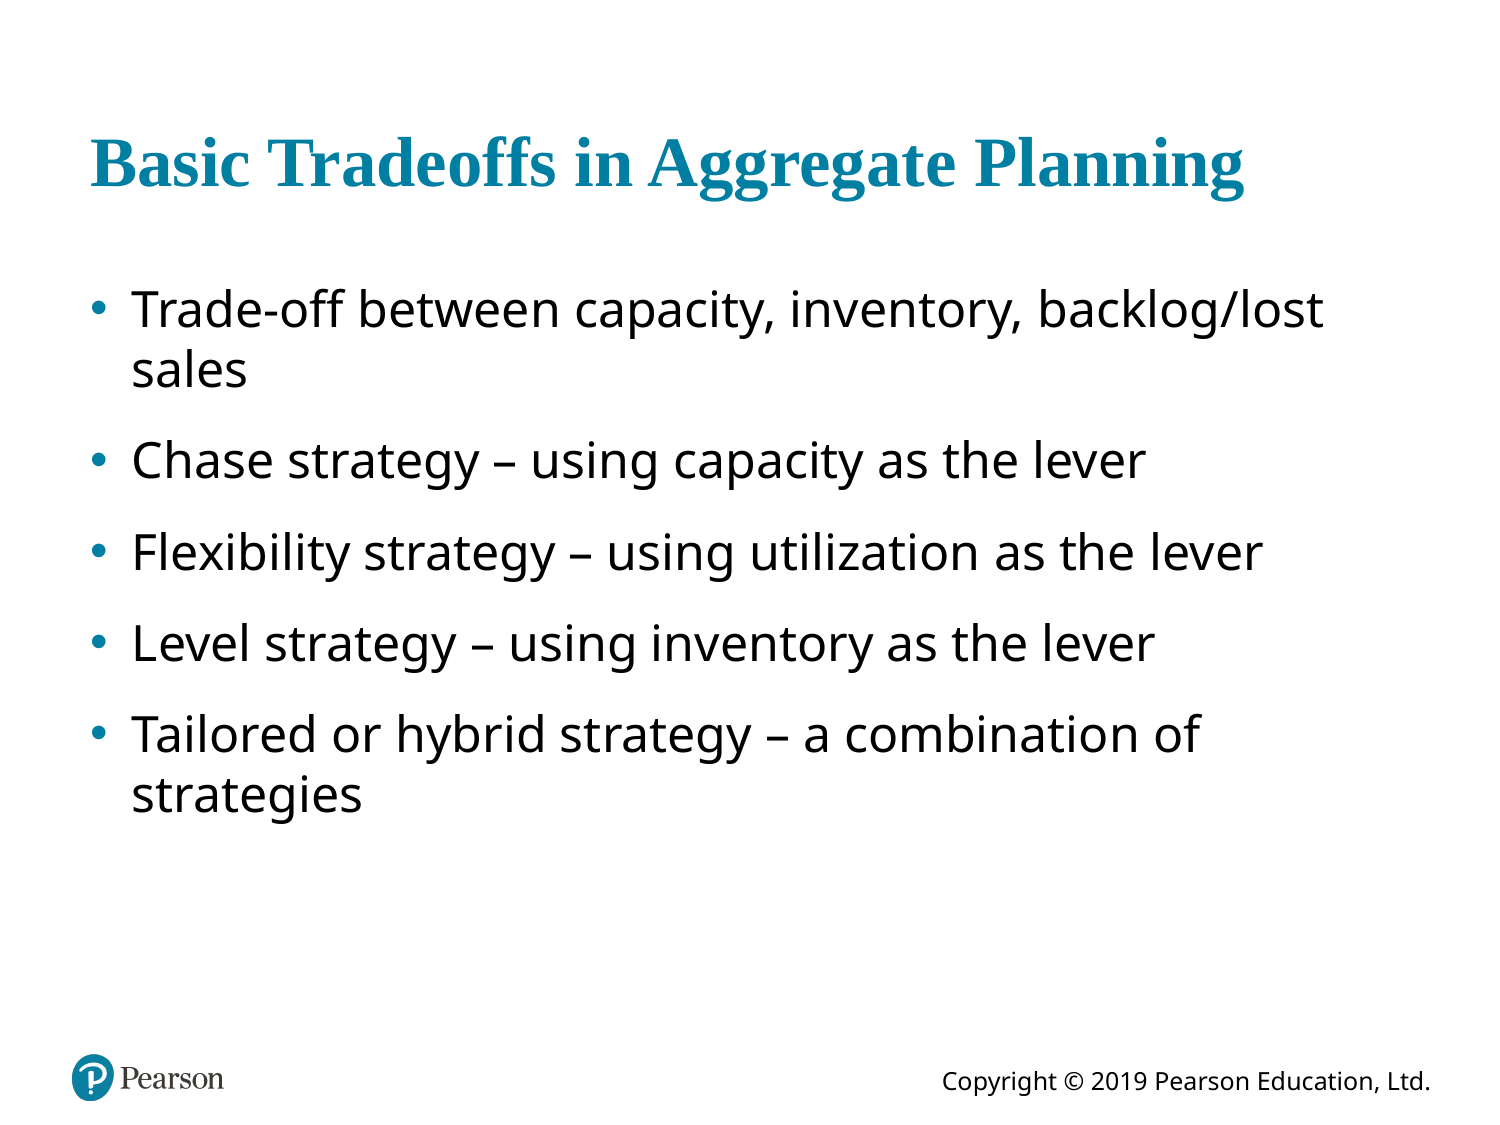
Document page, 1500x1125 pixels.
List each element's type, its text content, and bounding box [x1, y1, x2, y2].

picture [98, 1054, 224, 1101]
picture [72, 1087, 83, 1101]
title Basic Tradeoffs in Aggregate Planning [75, 0, 1425, 216]
list Trade-off between capacity, inventory, backlog/lost sales Chase strategy – using capacity as the lever Flexibility strategy – using utilization as the lever Level strategy – using inventory as the lever Tailored or hybrid strategy – a combination of strategies [75, 262, 1425, 931]
picture [80, 1063, 106, 1088]
picture [72, 1054, 88, 1070]
